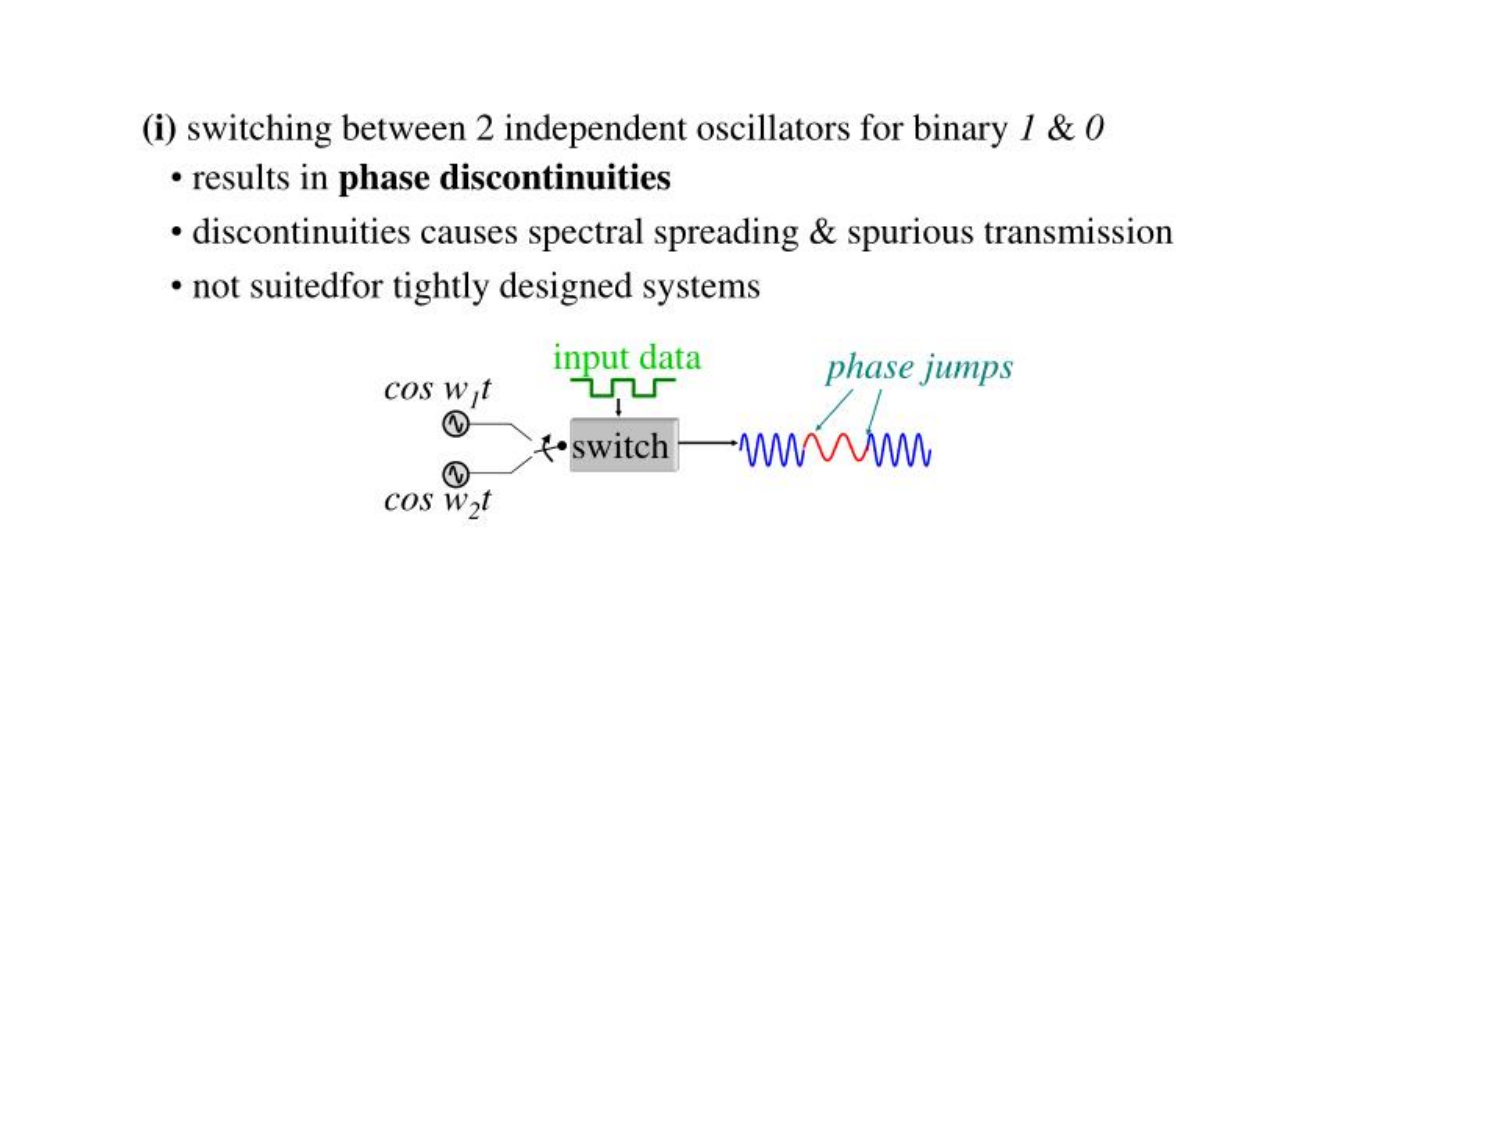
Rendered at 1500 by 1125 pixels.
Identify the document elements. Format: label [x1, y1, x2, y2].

picture [111, 89, 1238, 541]
